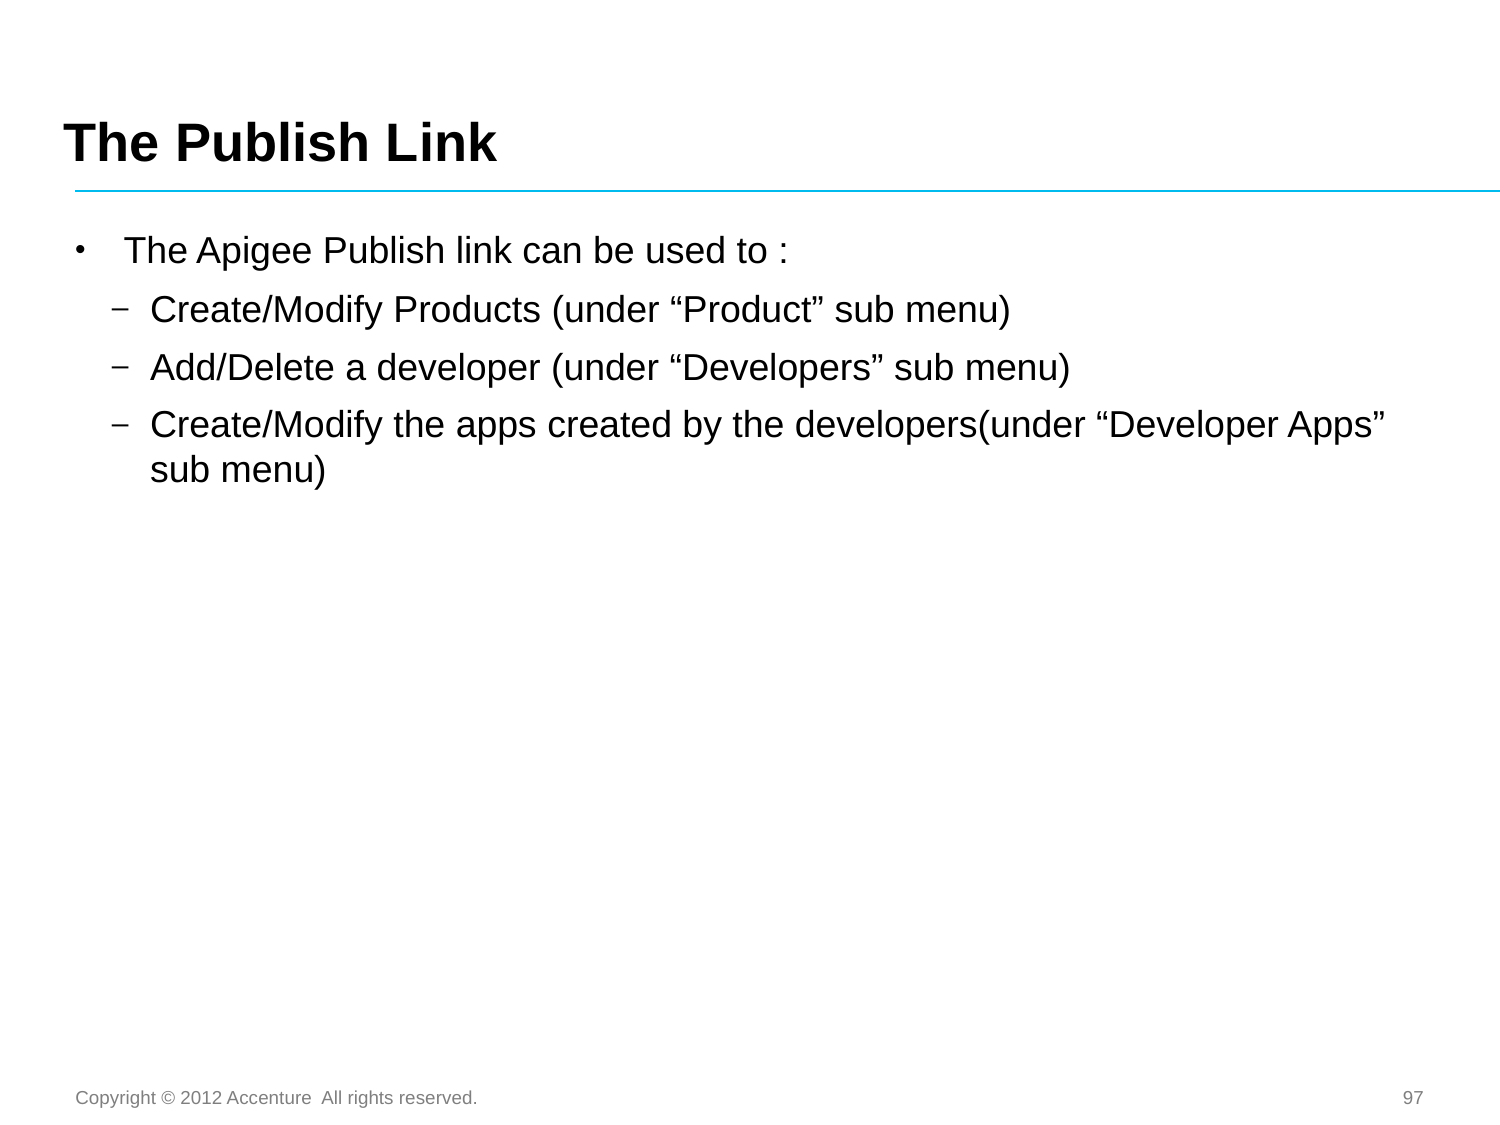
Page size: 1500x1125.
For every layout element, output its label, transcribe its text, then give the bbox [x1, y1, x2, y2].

title The Publish Link [63, 97, 1410, 227]
list The Apigee Publish link can be used to : Create/Modify Products (under “Product” sub menu) Add/Delete a developer (under “Developers” sub menu) Create/Modify the apps created by the developers(under “Developer Apps” sub menu) [75, 226, 1425, 1018]
